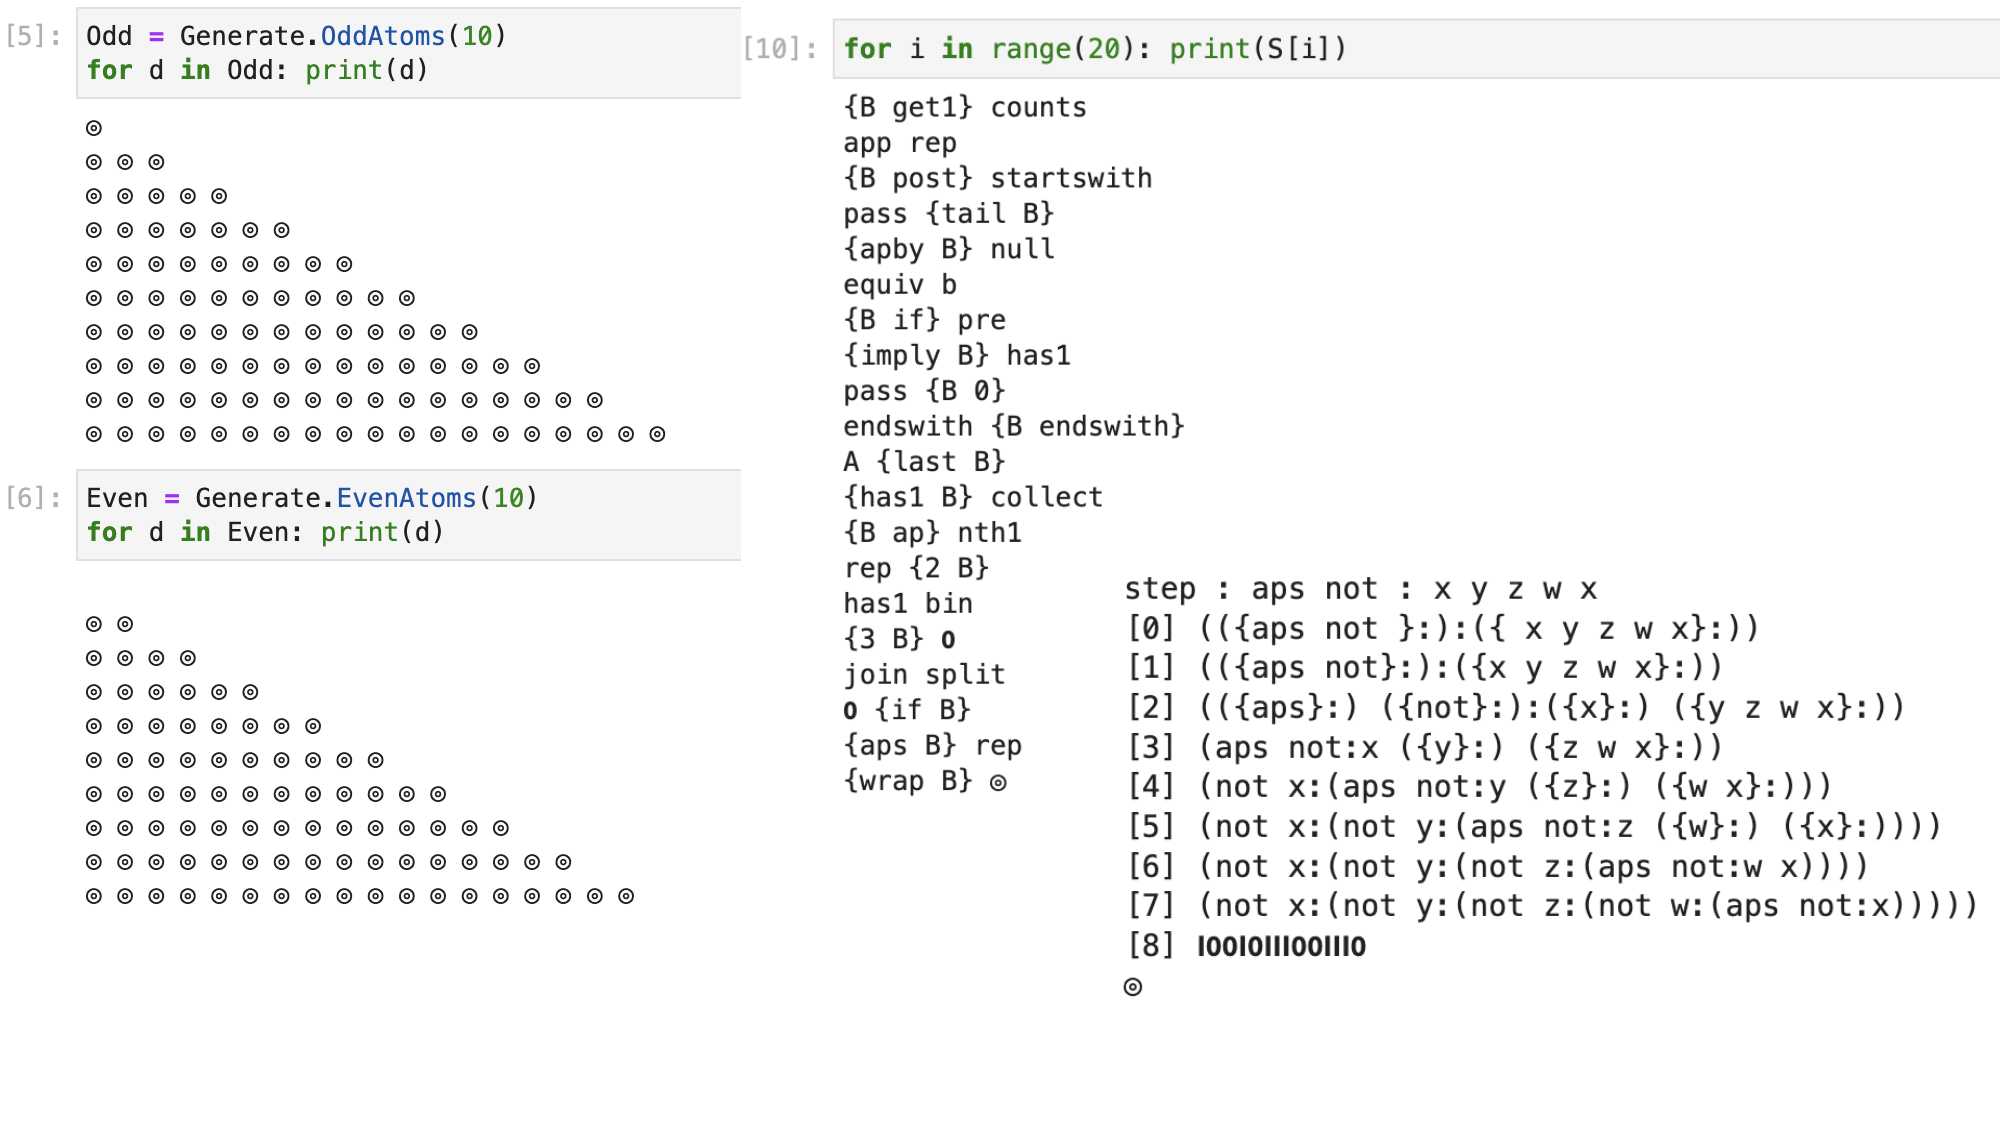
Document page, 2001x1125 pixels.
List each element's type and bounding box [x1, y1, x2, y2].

picture [0, 0, 2000, 1008]
